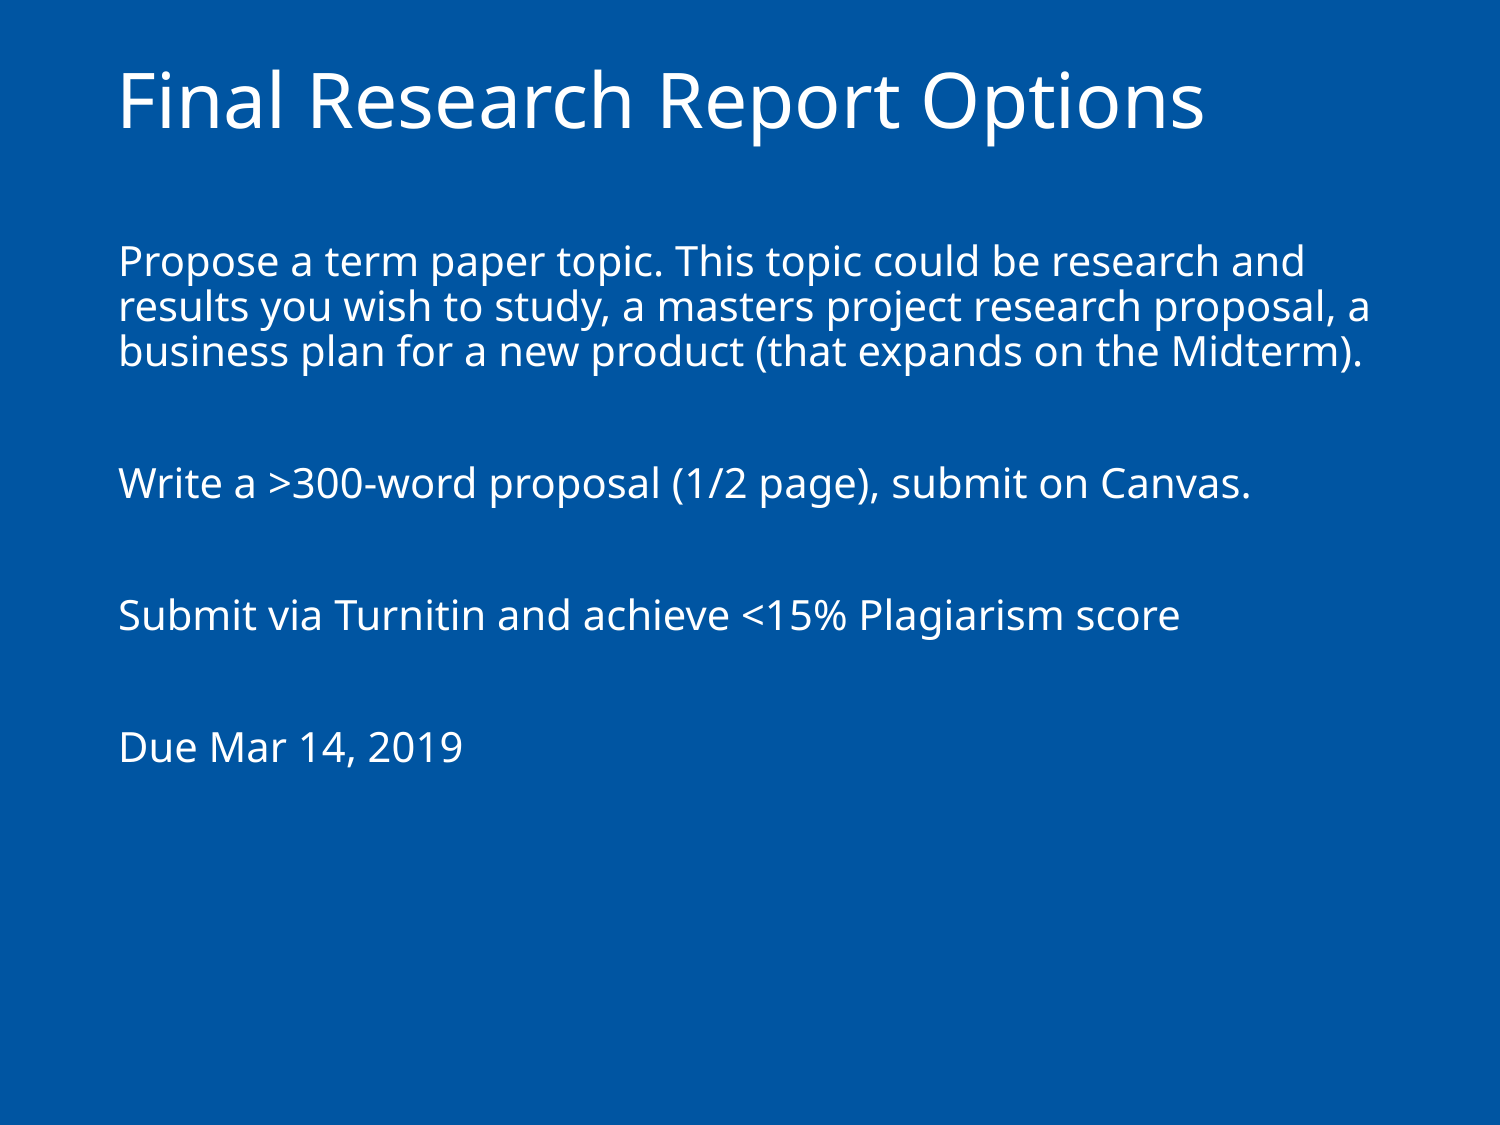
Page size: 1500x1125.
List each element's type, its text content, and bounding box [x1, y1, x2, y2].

list Propose a term paper topic. This topic could be research and results you wish to study, a masters project research proposal, a business plan for a new product (that expands on the Midterm). Write a >300-word proposal (1/2 page), submit on Canvas. Submit via Turnitin and achieve <15% Plagiarism score Due Mar 14, 2019 [103, 233, 1397, 795]
title Final Research Report Options [101, 30, 1396, 176]
